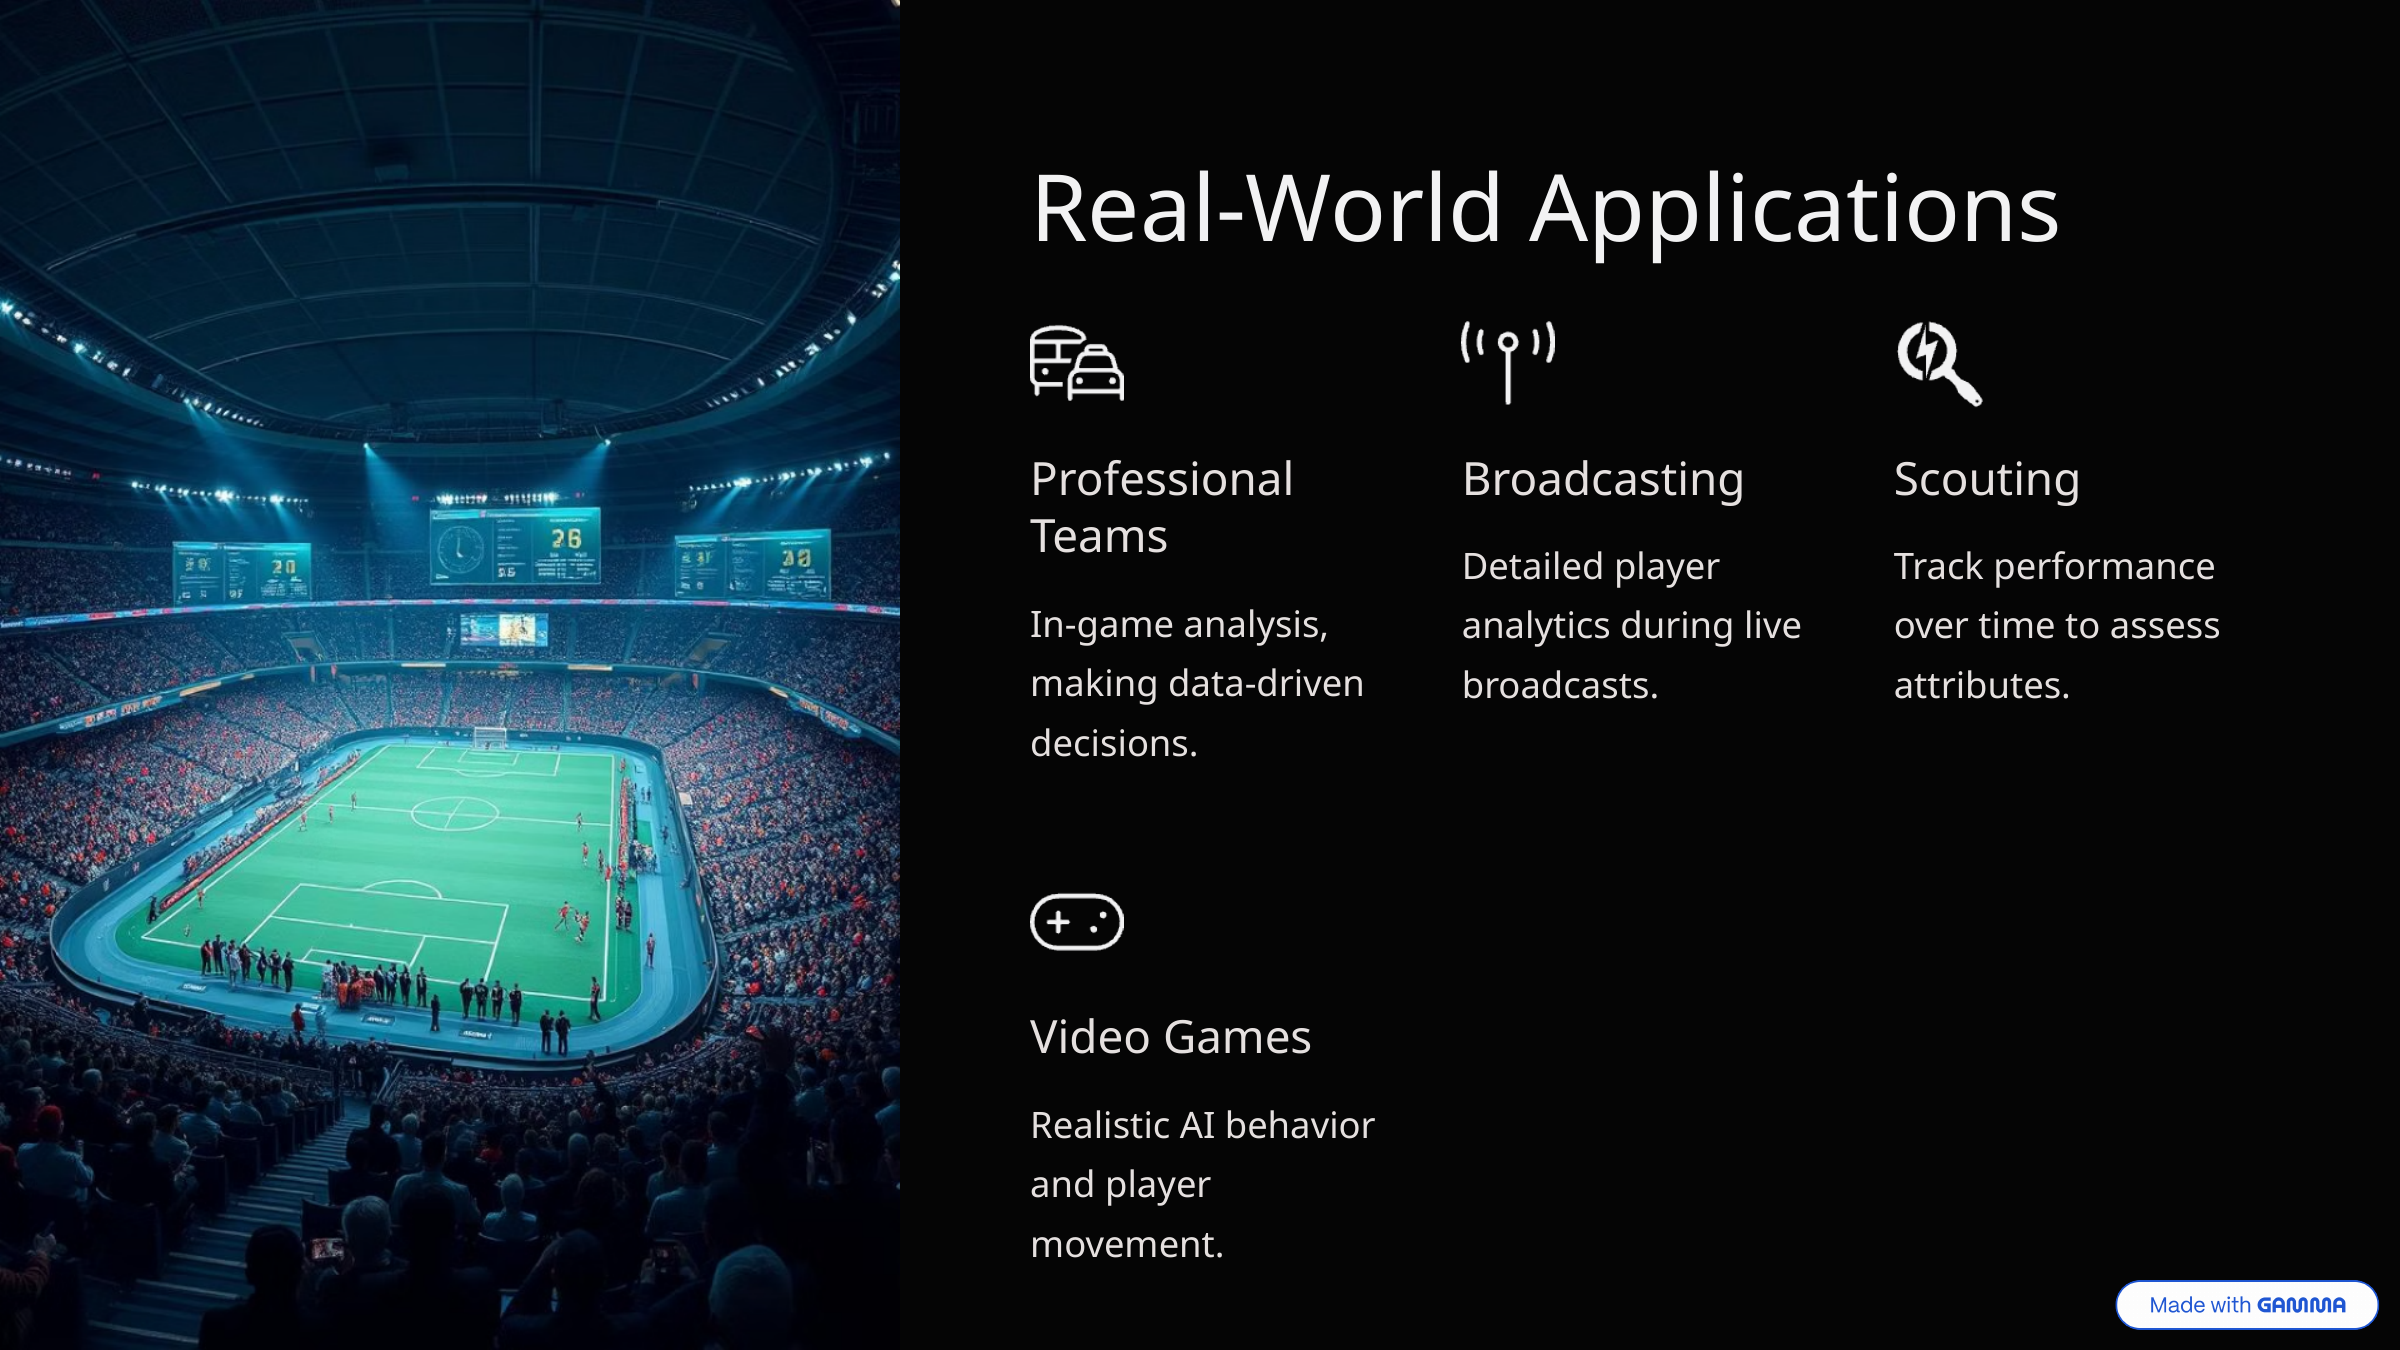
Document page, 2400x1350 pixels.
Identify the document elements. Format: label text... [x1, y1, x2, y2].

text_box Professional Teams [1030, 446, 1407, 564]
text_box Detailed player analytics during live broadcasts. [1461, 527, 1838, 706]
text_box Broadcasting [1461, 446, 1838, 505]
picture [2106, 1271, 2389, 1339]
text_box Scouting [1893, 446, 2270, 505]
text_box Realistic AI behavior and player movement. [1030, 1086, 1407, 1206]
picture [1893, 316, 1987, 410]
picture [1030, 875, 1124, 969]
picture [1030, 316, 1124, 410]
picture [895, 299, 900, 308]
text_box Video Games [1030, 1005, 1407, 1064]
text_box Track performance over time to assess attributes. [1893, 527, 2270, 706]
text_box In-game analysis, making data-driven decisions. [1030, 585, 1407, 764]
picture [0, 0, 900, 1350]
picture [1461, 316, 1555, 410]
text_box Real-World Applications [1030, 144, 2136, 261]
